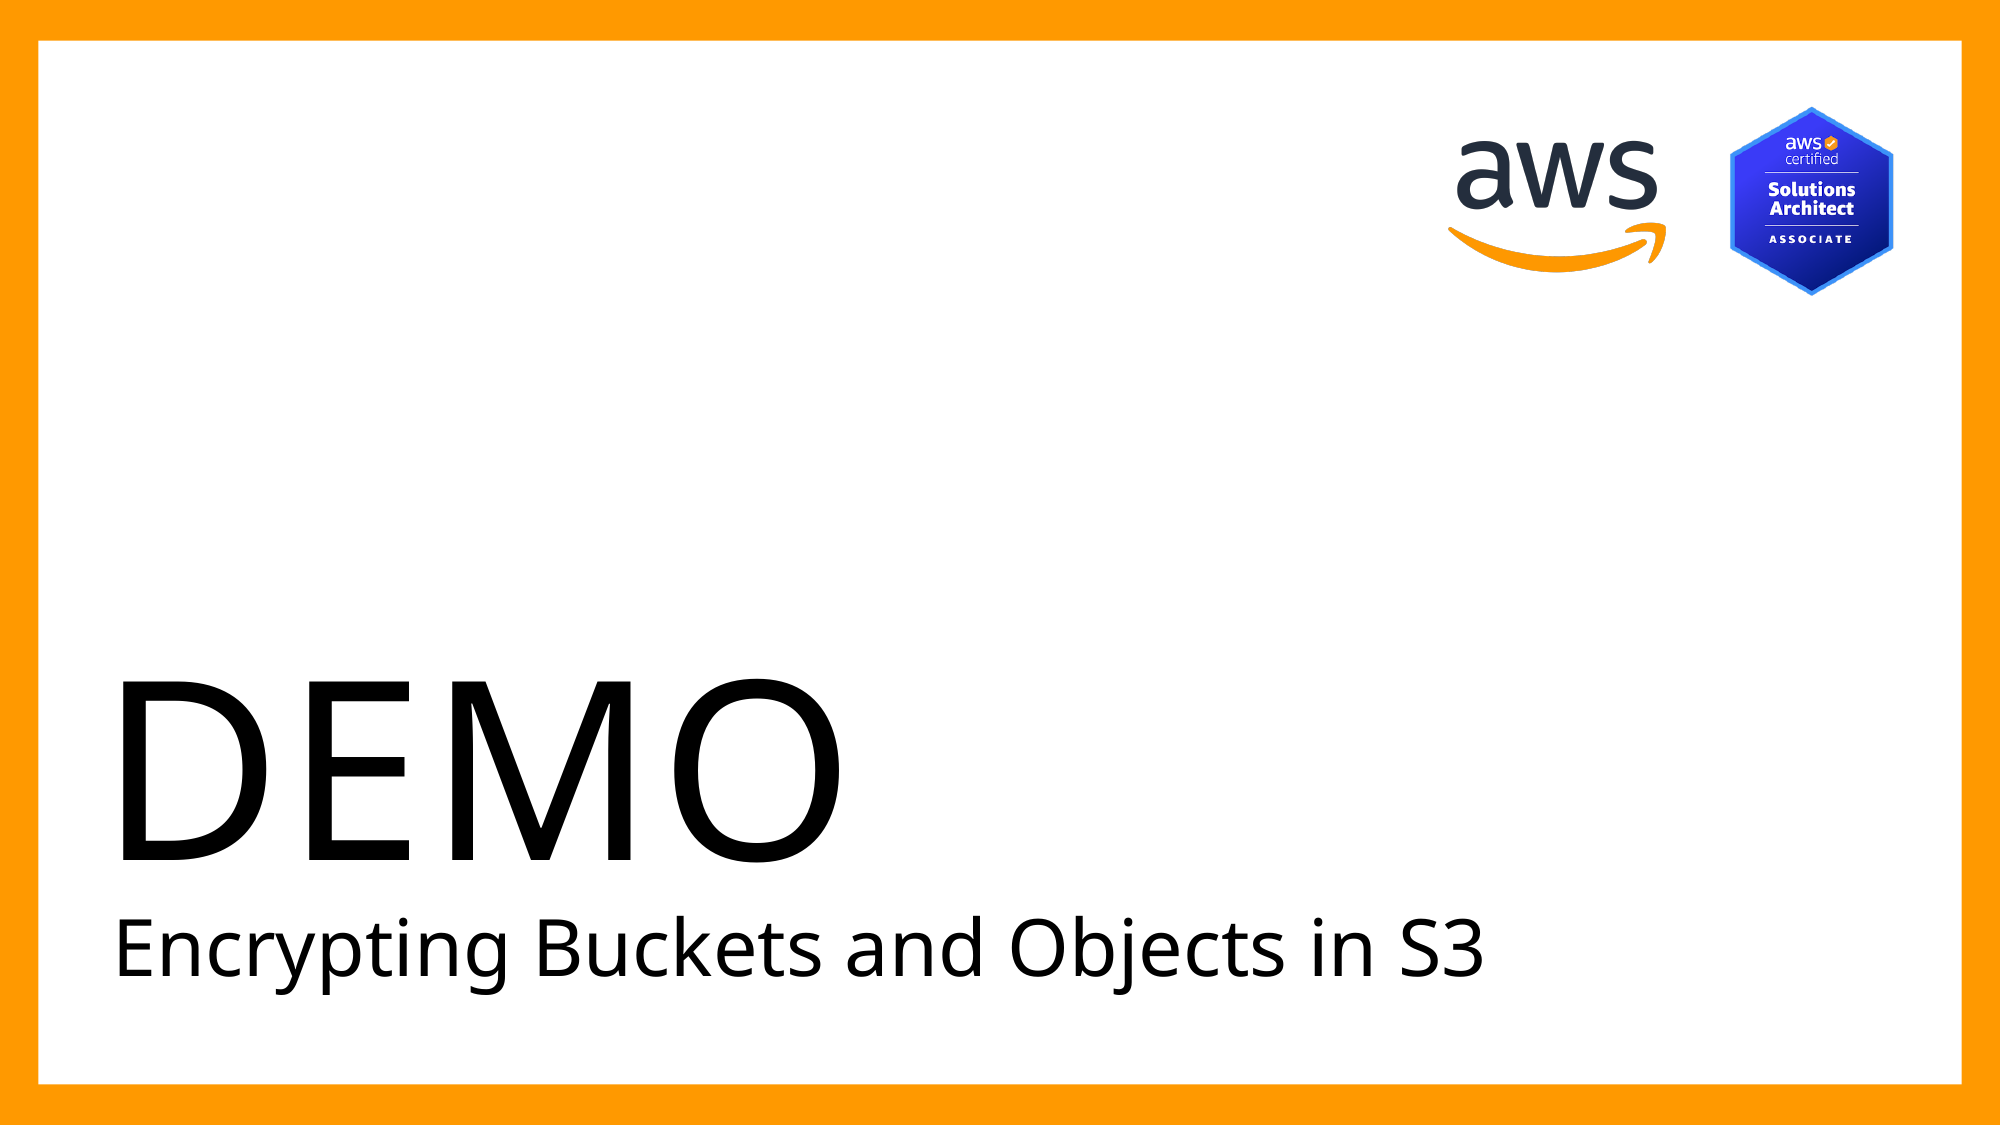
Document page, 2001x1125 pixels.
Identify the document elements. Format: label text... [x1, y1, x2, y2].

text_box DEMO [84, 640, 1962, 919]
text_box Encrypting Buckets and Objects in S3 [97, 858, 2000, 1031]
picture [1447, 140, 1667, 273]
text_box [37, 39, 1963, 1085]
picture [1720, 104, 1908, 298]
